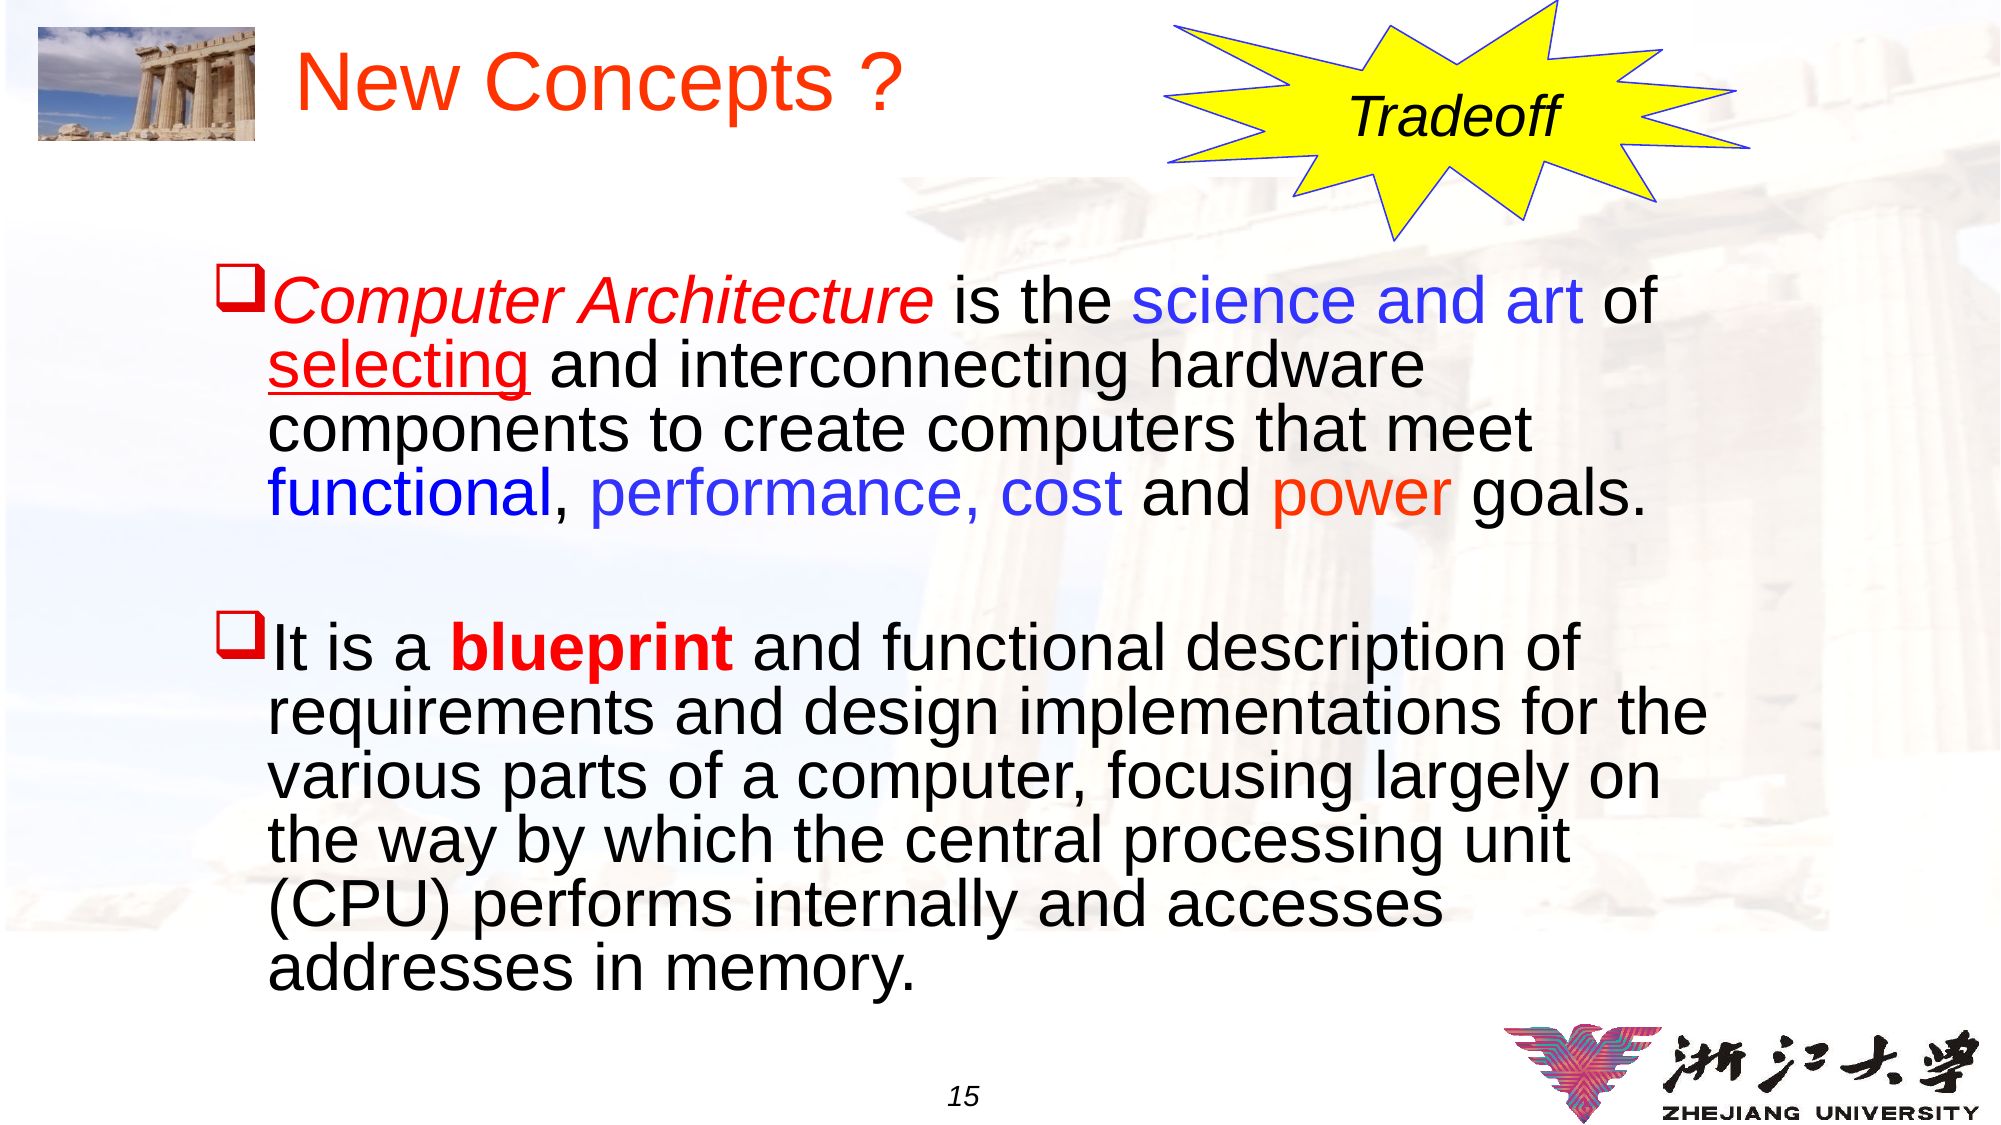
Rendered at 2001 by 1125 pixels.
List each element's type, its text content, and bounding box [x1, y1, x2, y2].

list Computer Architecture is the science and art of selecting and interconnecting hardware components to create computers that meet functional, performance, cost and power goals. It is a blueprint and functional description of requirements and design implementations for the various parts of a computer, focusing largely on the way by which the central processing unit (CPU) performs internally and accesses addresses in memory. [196, 94, 1750, 1059]
title New Concepts ? [1549, 0, 1694, 87]
text_box [775, 786, 945, 968]
title New Concepts ? [279, 0, 1556, 94]
text_box Tradeoff [1163, 0, 1750, 242]
text_box [586, 952, 1343, 1083]
picture [0, 0, 2001, 1125]
